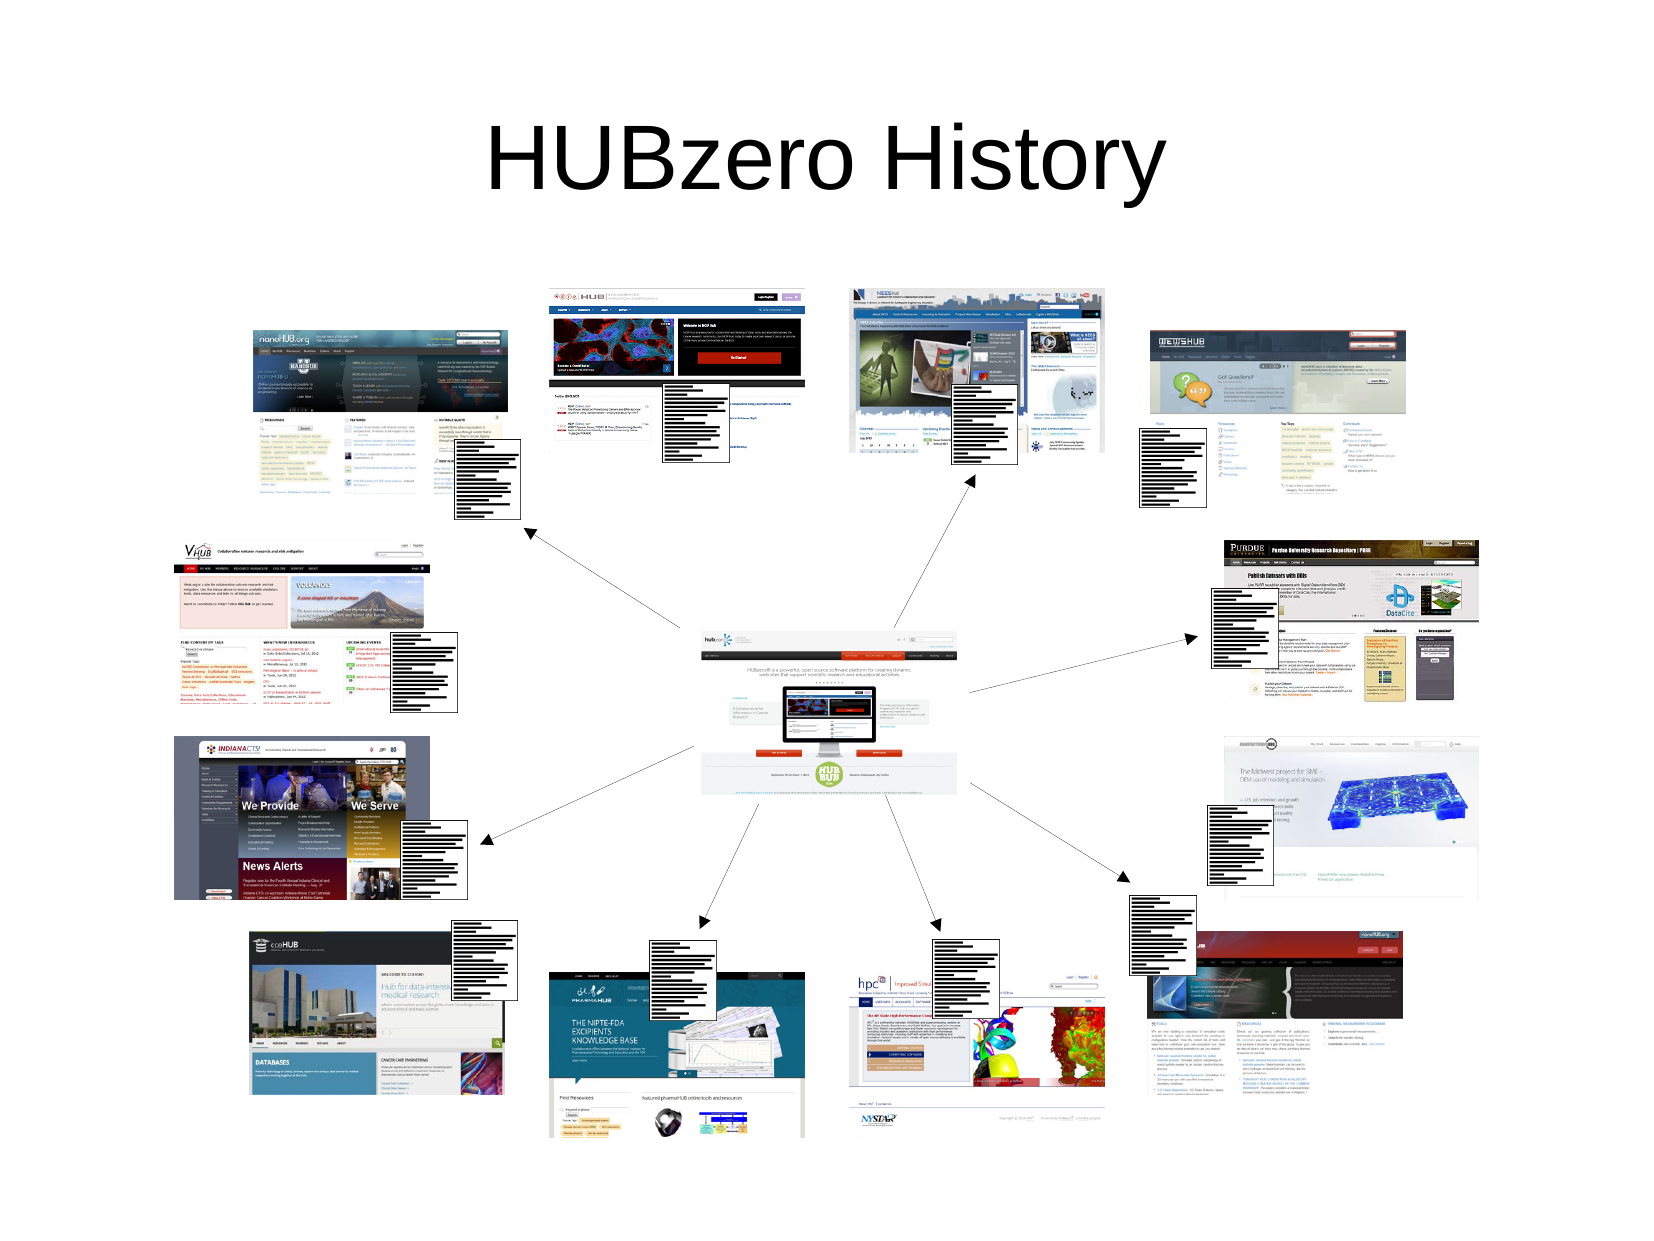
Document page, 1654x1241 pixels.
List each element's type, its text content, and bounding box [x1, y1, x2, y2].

picture [252, 329, 521, 520]
picture [174, 736, 468, 901]
text_box [888, 803, 942, 932]
picture [549, 940, 805, 1138]
picture [1129, 895, 1403, 1096]
picture [701, 631, 957, 796]
picture [549, 287, 805, 464]
text_box [480, 745, 695, 846]
picture [249, 920, 519, 1096]
text_box [969, 782, 1131, 883]
picture [1206, 736, 1480, 901]
picture [1139, 329, 1406, 509]
picture [1211, 539, 1480, 704]
text_box [893, 474, 976, 628]
text_box [969, 633, 1198, 693]
picture [849, 938, 1105, 1138]
text_box [523, 527, 680, 628]
text_box HUBzero History [82, 49, 1571, 257]
picture [849, 288, 1105, 465]
picture [174, 539, 458, 713]
text_box [699, 803, 759, 930]
